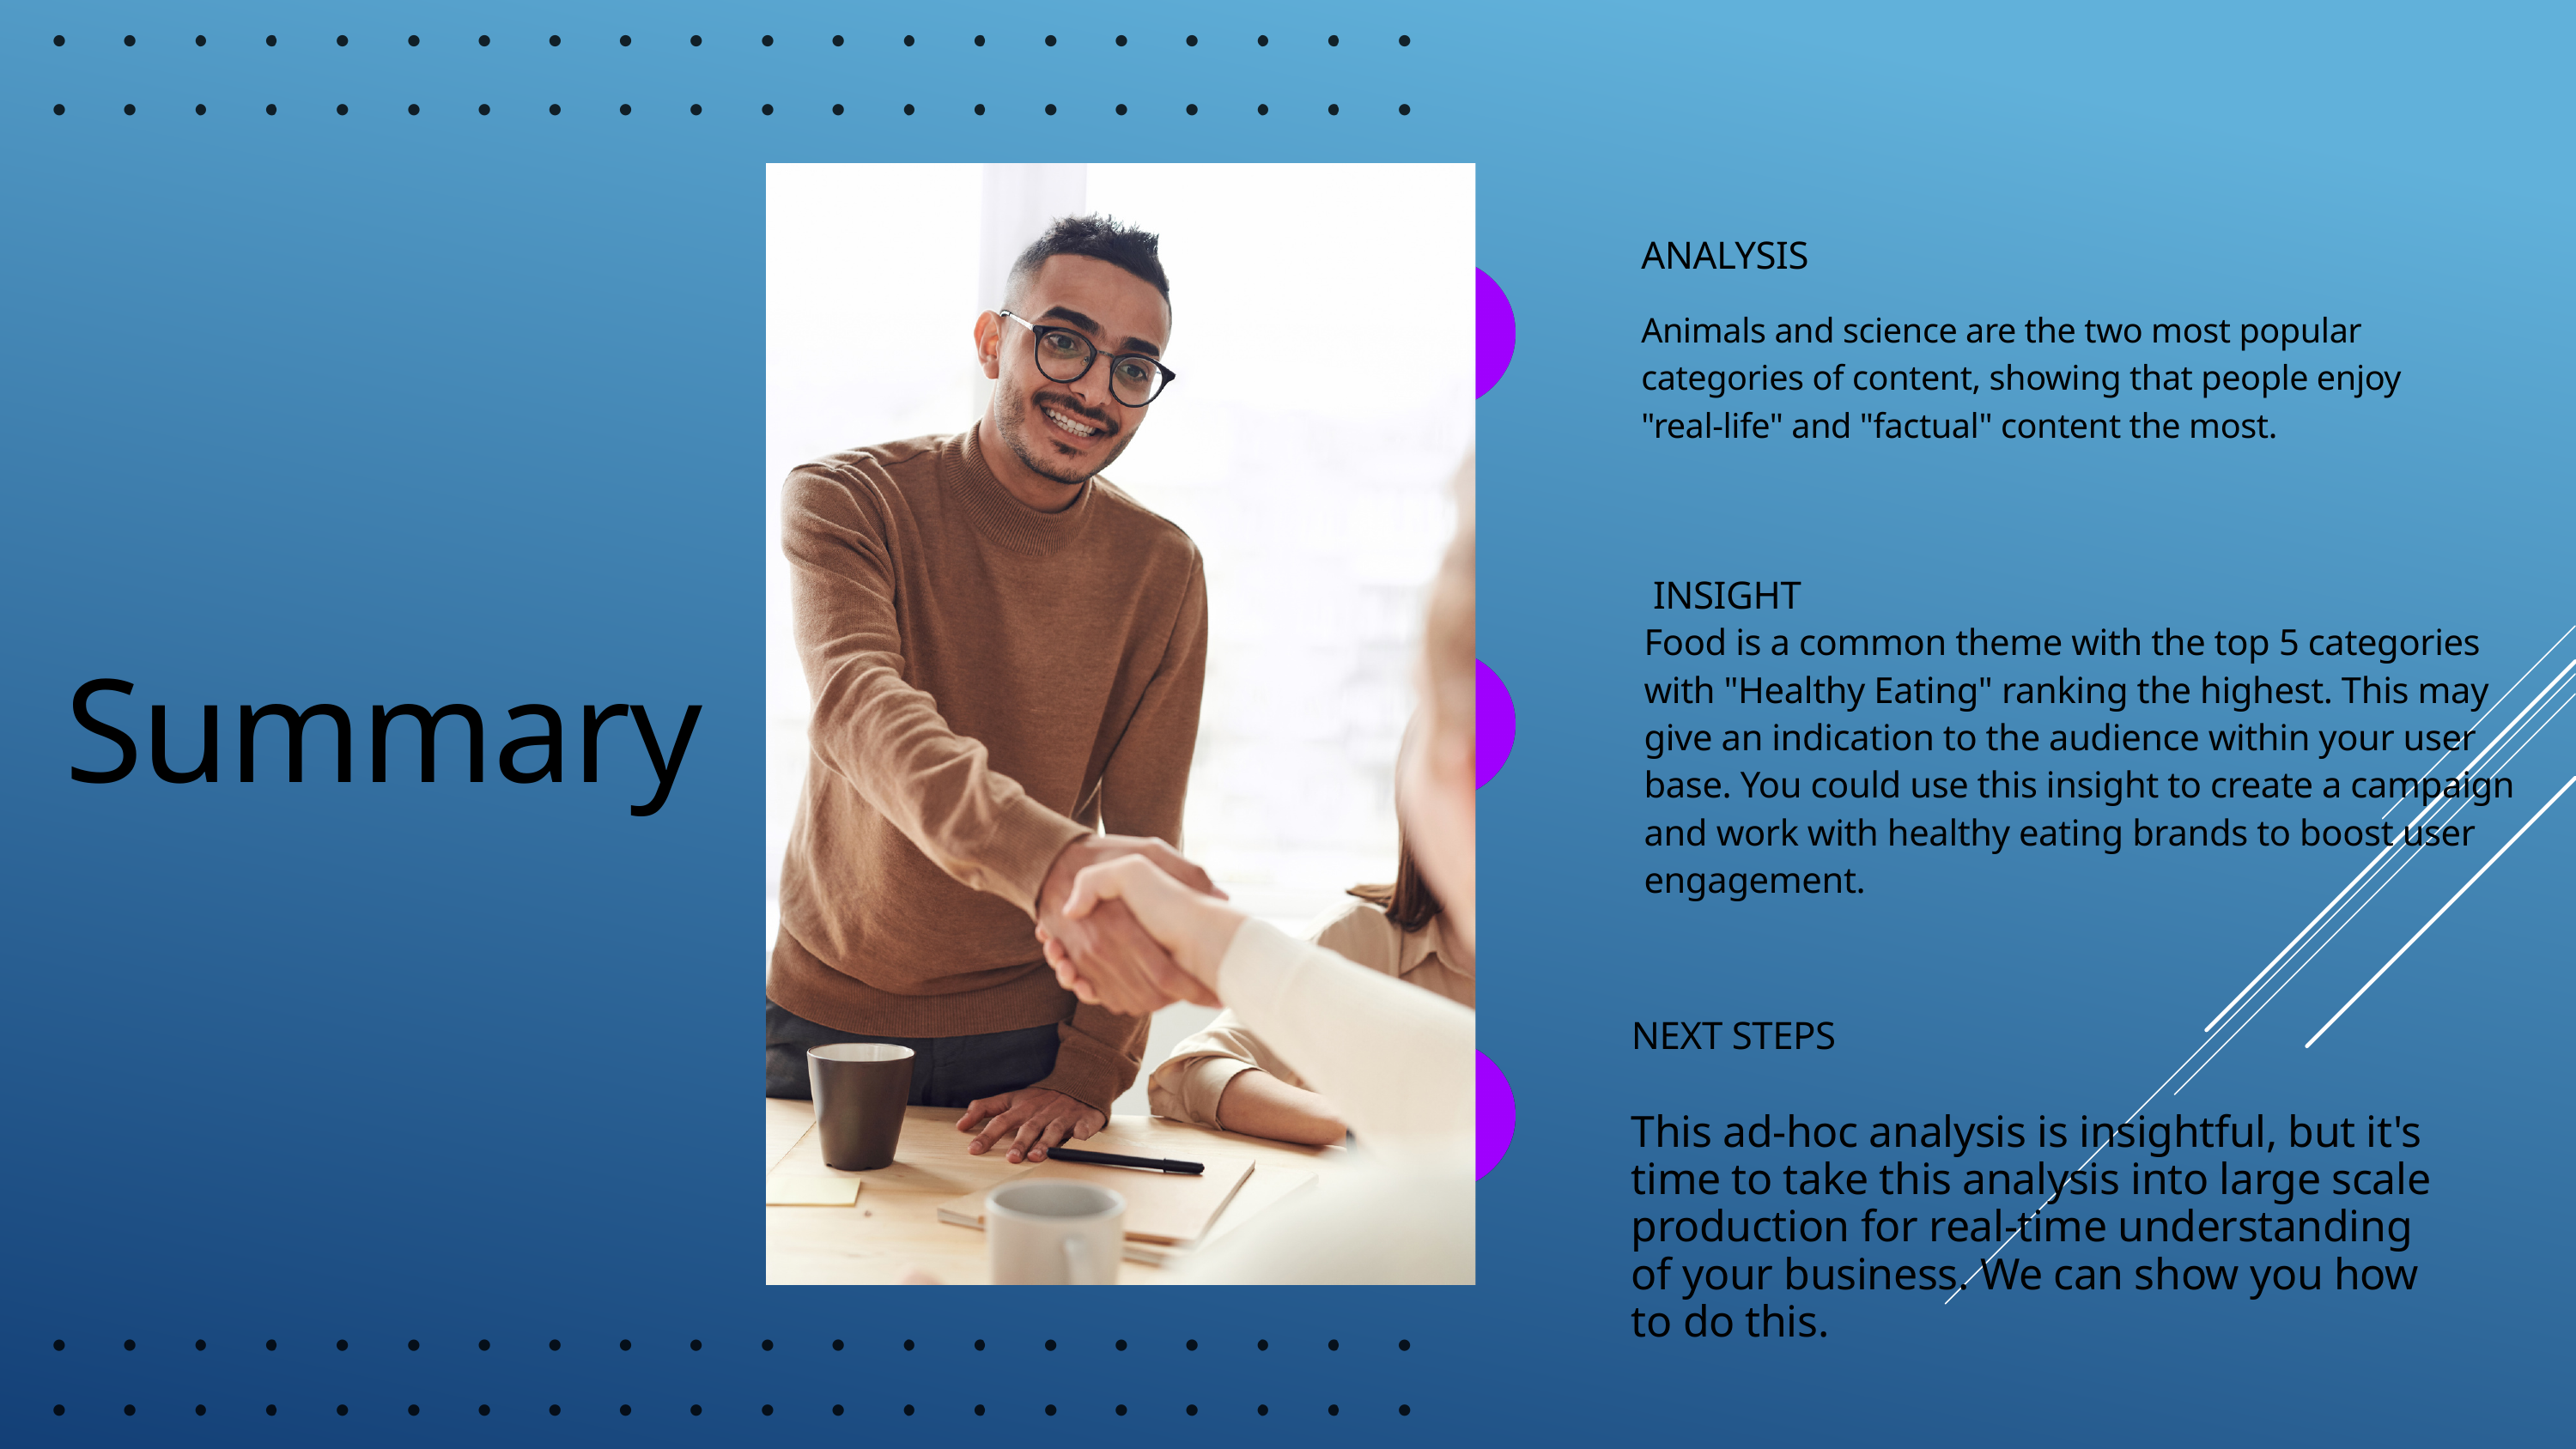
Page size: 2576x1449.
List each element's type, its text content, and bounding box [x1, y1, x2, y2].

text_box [46, 0, 1414, 118]
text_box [46, 1335, 1414, 1449]
text_box Summary [64, 639, 727, 811]
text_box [1640, 223, 2441, 443]
text_box Food is a common theme with the top 5 categories with "Healthy Eating" ranking the highest. This may give an indication to the audience within your user base. You could use this insight to create a campaign and work with healthy eating brands to boost user engagement. [1631, 609, 2533, 907]
text_box INSIGHT [1652, 563, 2453, 609]
picture [765, 163, 1562, 1286]
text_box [1631, 221, 2432, 345]
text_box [1631, 980, 2432, 1004]
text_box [1631, 1004, 2432, 1304]
